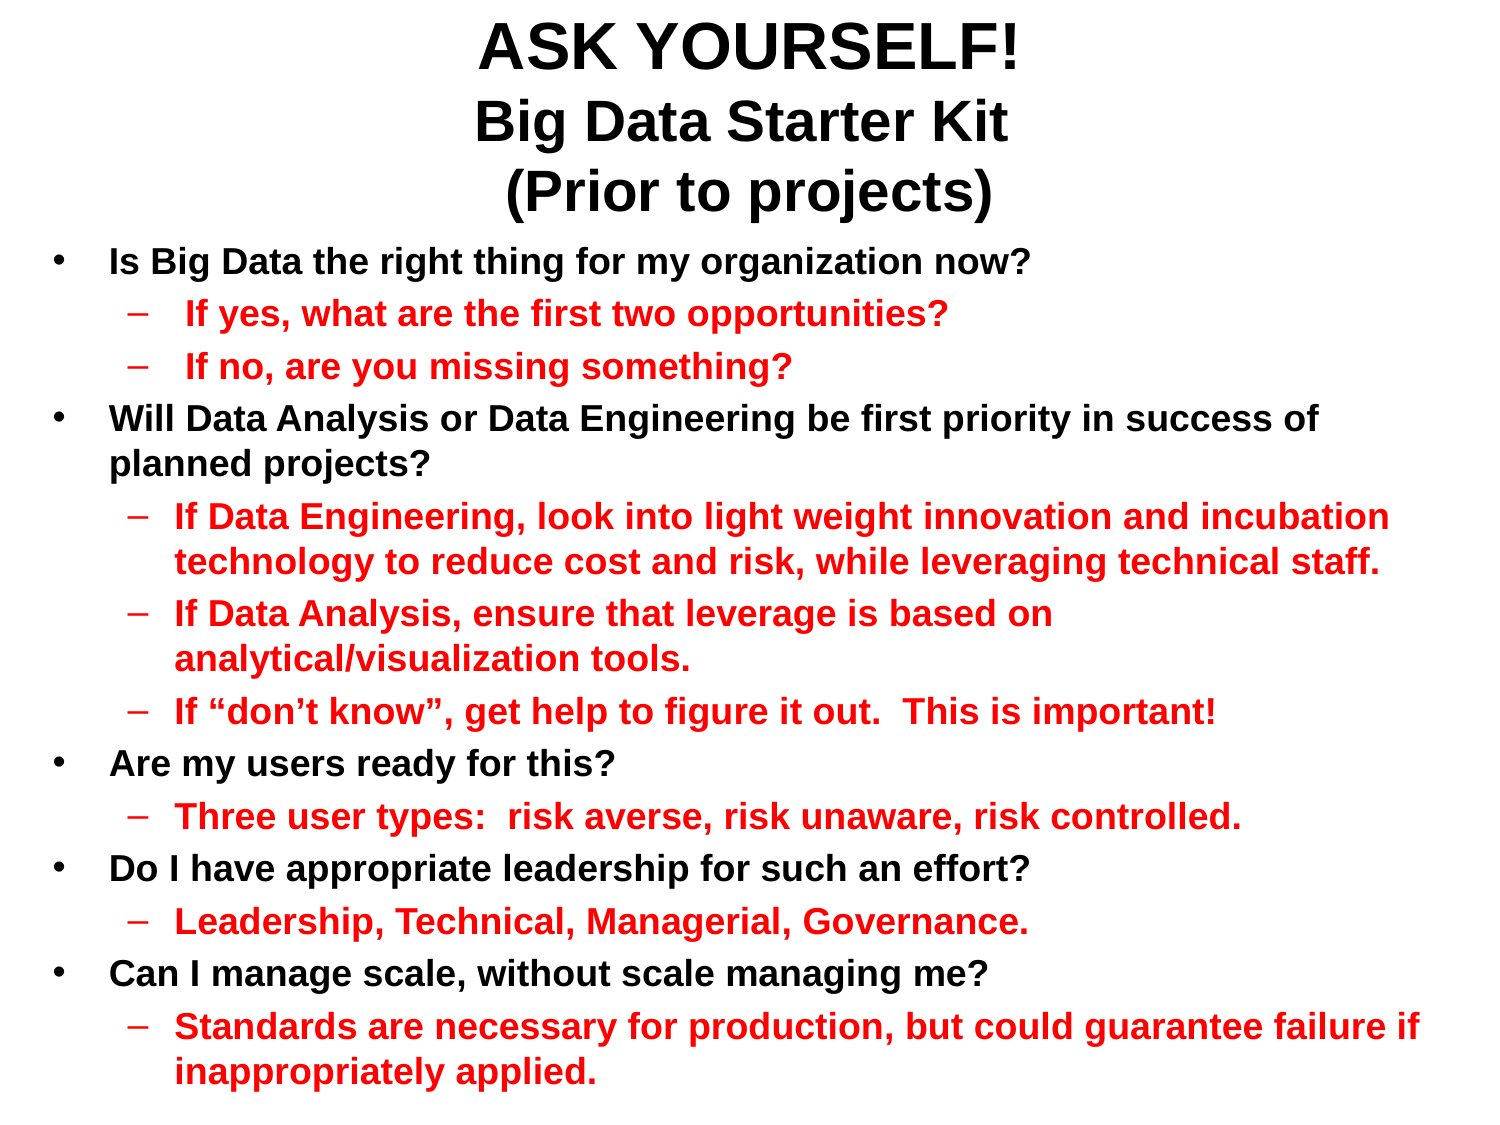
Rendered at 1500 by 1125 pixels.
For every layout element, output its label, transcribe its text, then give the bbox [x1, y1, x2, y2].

list Is Big Data the right thing for my organization now? If yes, what are the first two opportunities? If no, are you missing something? Will Data Analysis or Data Engineering be first priority in success of planned projects? If Data Engineering, look into light weight innovation and incubation technology to reduce cost and risk, while leveraging technical staff. If Data Analysis, ensure that leverage is based on analytical/visualization tools. If “don’t know”, get help to figure it out. This is important! Are my users ready for this? Three user types: risk averse, risk unaware, risk controlled. Do I have appropriate leadership for such an effort? Leadership, Technical, Managerial, Governance. Can I manage scale, without scale managing me? Standards are necessary for production, but could guarantee failure if inappropriately applied. [37, 229, 1450, 972]
title ASK YOURSELF! Big Data Starter Kit (Prior to projects) [75, 19, 1425, 208]
